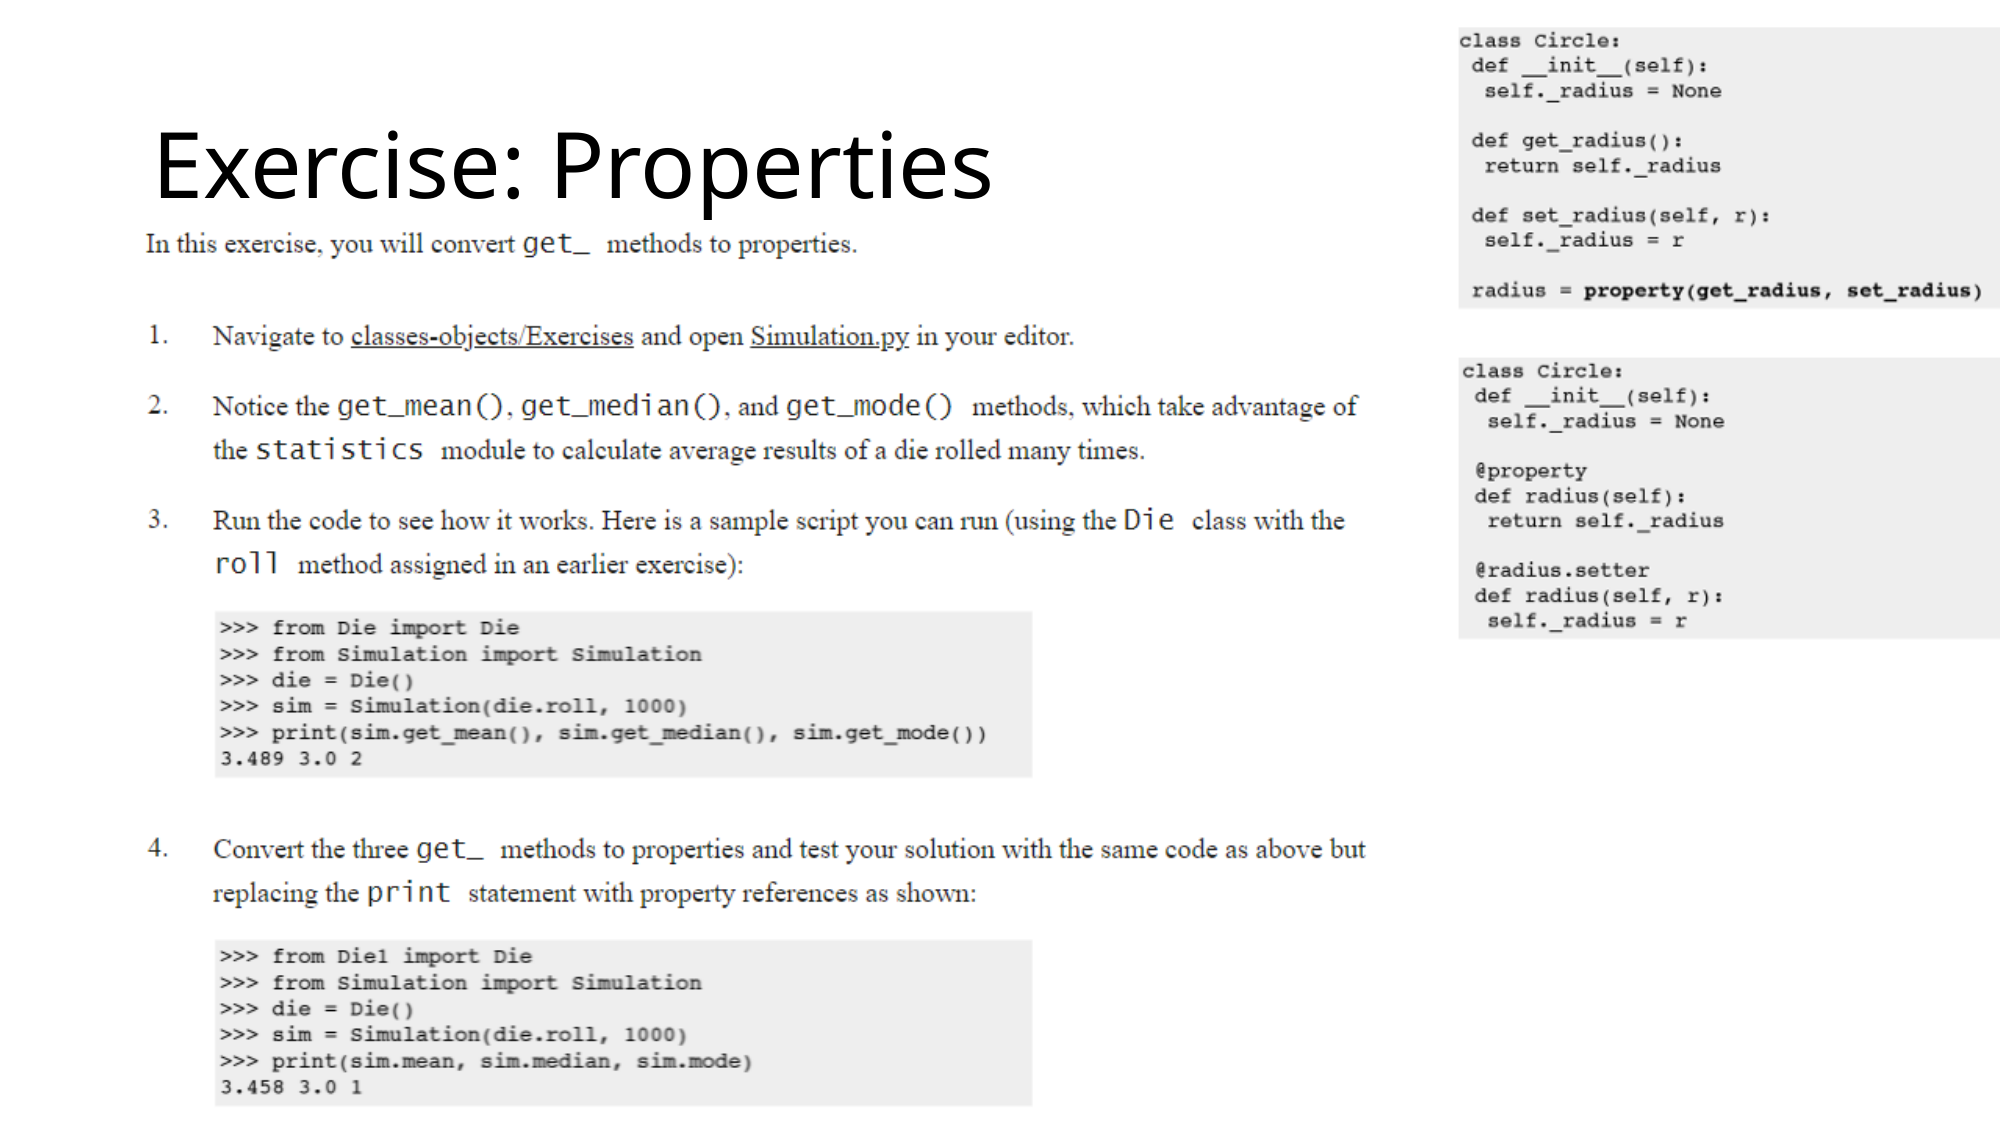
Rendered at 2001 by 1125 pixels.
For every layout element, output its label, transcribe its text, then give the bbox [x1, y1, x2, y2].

picture [137, 220, 1391, 1125]
title Exercise: Properties [137, 59, 1448, 278]
picture [1448, 26, 2000, 657]
